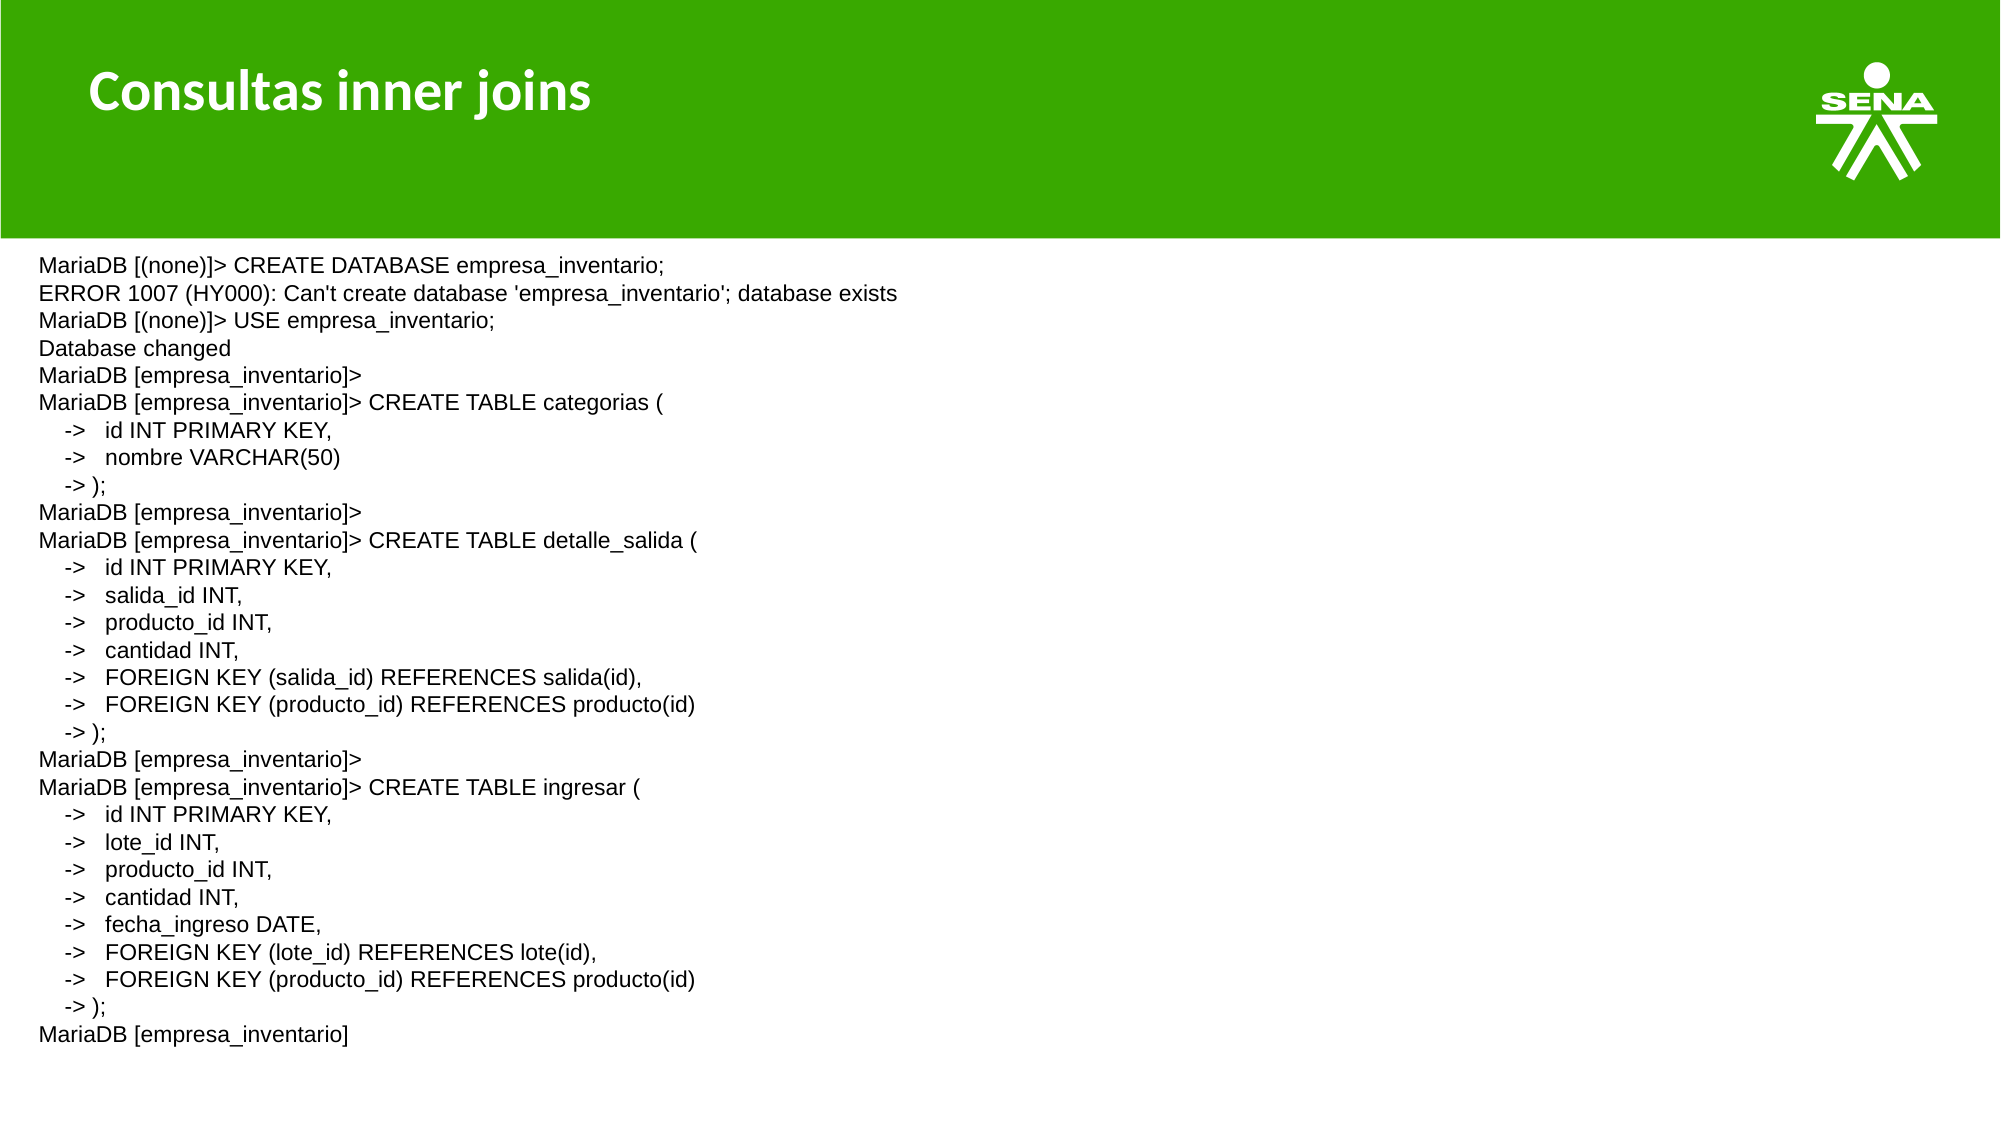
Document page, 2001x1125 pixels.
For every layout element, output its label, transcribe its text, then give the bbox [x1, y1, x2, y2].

text_box MariaDB [(none)]> CREATE DATABASE empresa_inventario; ERROR 1007 (HY000): Can't create database 'empresa_inventario'; database exists MariaDB [(none)]> USE empresa_inventario; Database changed MariaDB [empresa_inventario]> MariaDB [empresa_inventario]> CREATE TABLE categorias ( -> id INT PRIMARY KEY, -> nombre VARCHAR(50) -> ); MariaDB [empresa_inventario]> MariaDB [empresa_inventario]> CREATE TABLE detalle_salida ( -> id INT PRIMARY KEY, -> salida_id INT, -> producto_id INT, -> cantidad INT, -> FOREIGN KEY (salida_id) REFERENCES salida(id), -> FOREIGN KEY (producto_id) REFERENCES producto(id) -> ); MariaDB [empresa_inventario]> MariaDB [empresa_inventario]> CREATE TABLE ingresar ( -> id INT PRIMARY KEY, -> lote_id INT, -> producto_id INT, -> cantidad INT, -> fecha_ingreso DATE, -> FOREIGN KEY (lote_id) REFERENCES lote(id), -> FOREIGN KEY (producto_id) REFERENCES producto(id) -> ); MariaDB [empresa_inventario] [23, 235, 1800, 1125]
title Consultas inner joins [74, 18, 1800, 235]
picture [0, 0, 2001, 1125]
